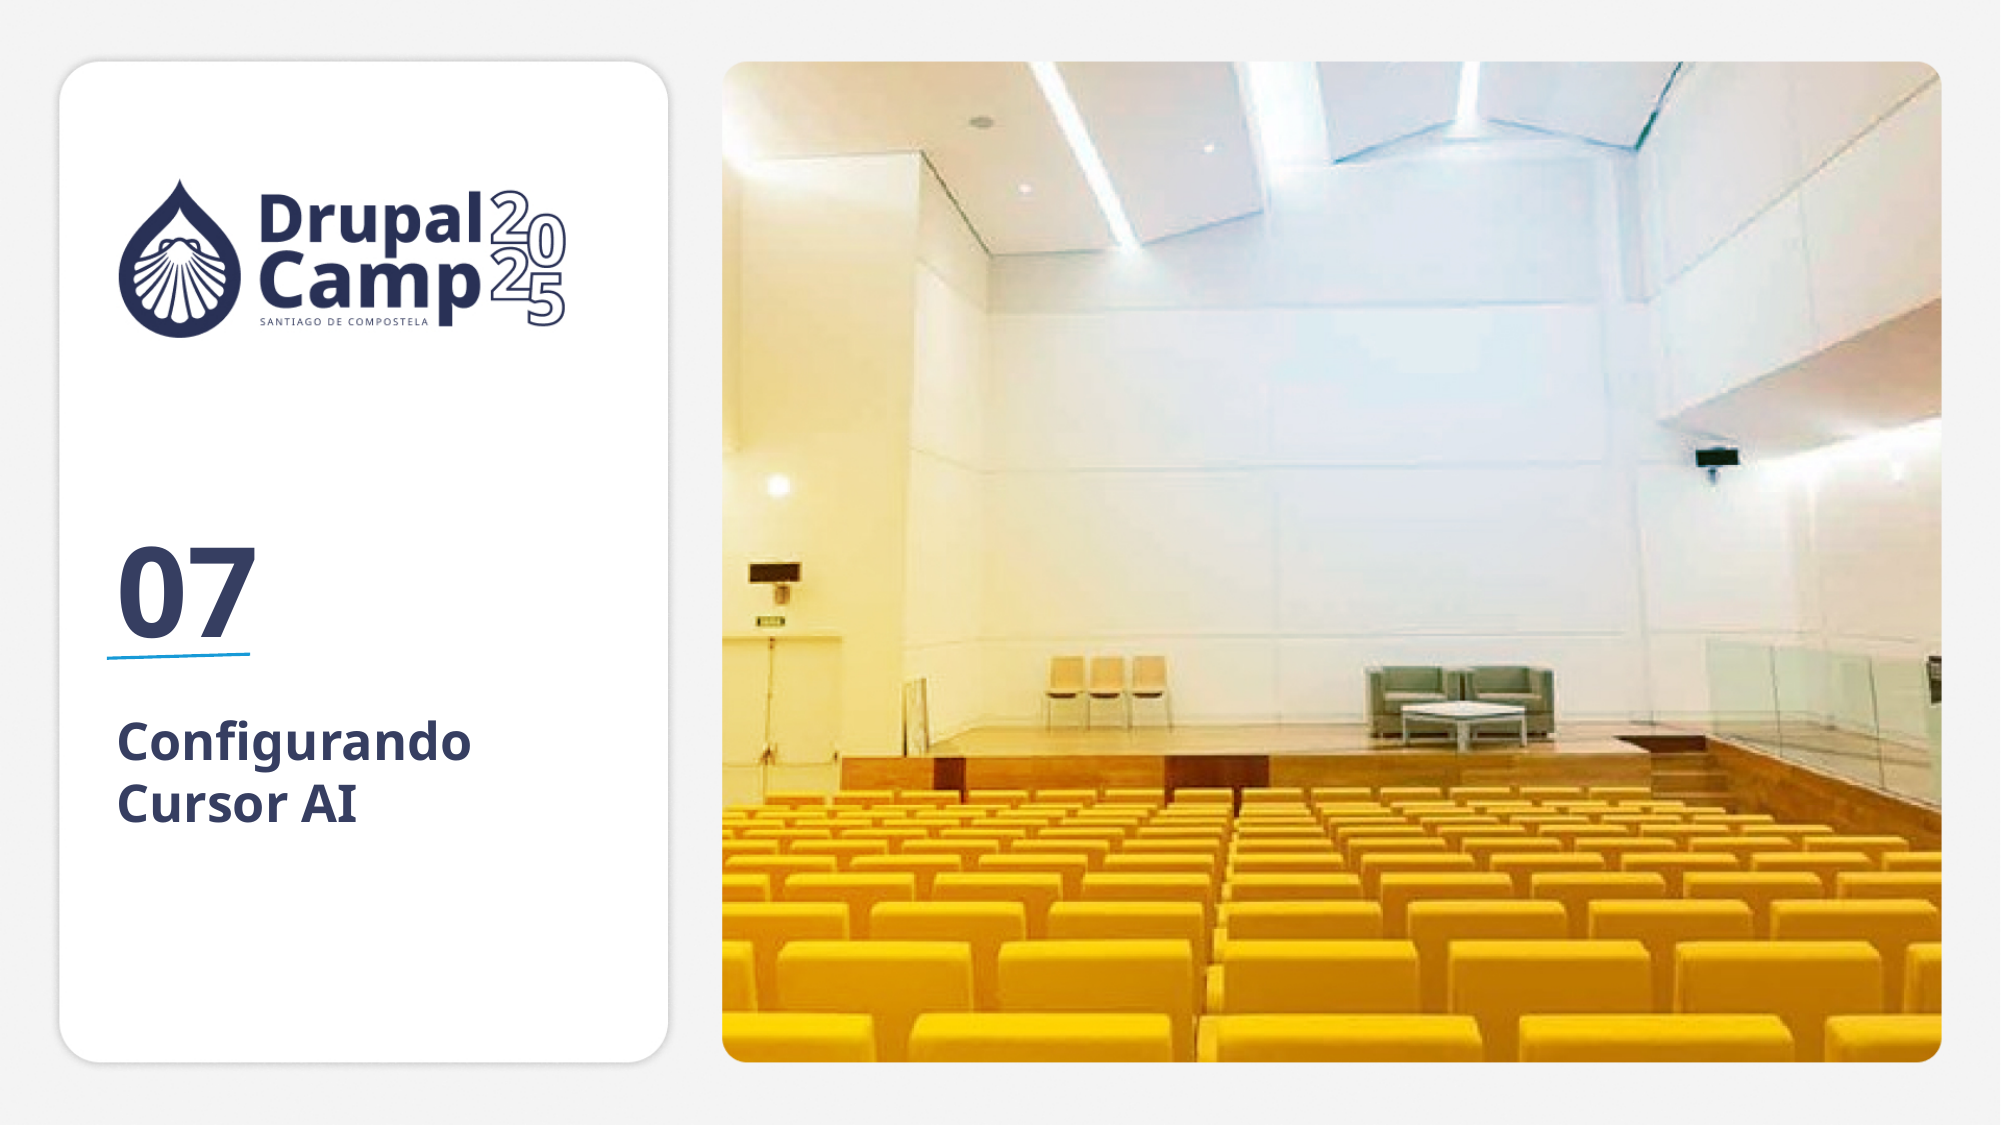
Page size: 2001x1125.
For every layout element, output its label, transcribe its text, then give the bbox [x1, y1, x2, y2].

picture [0, 0, 2001, 1125]
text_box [106, 654, 251, 659]
text_box 07 [101, 505, 289, 671]
text_box Configurando Cursor AI [101, 700, 572, 841]
